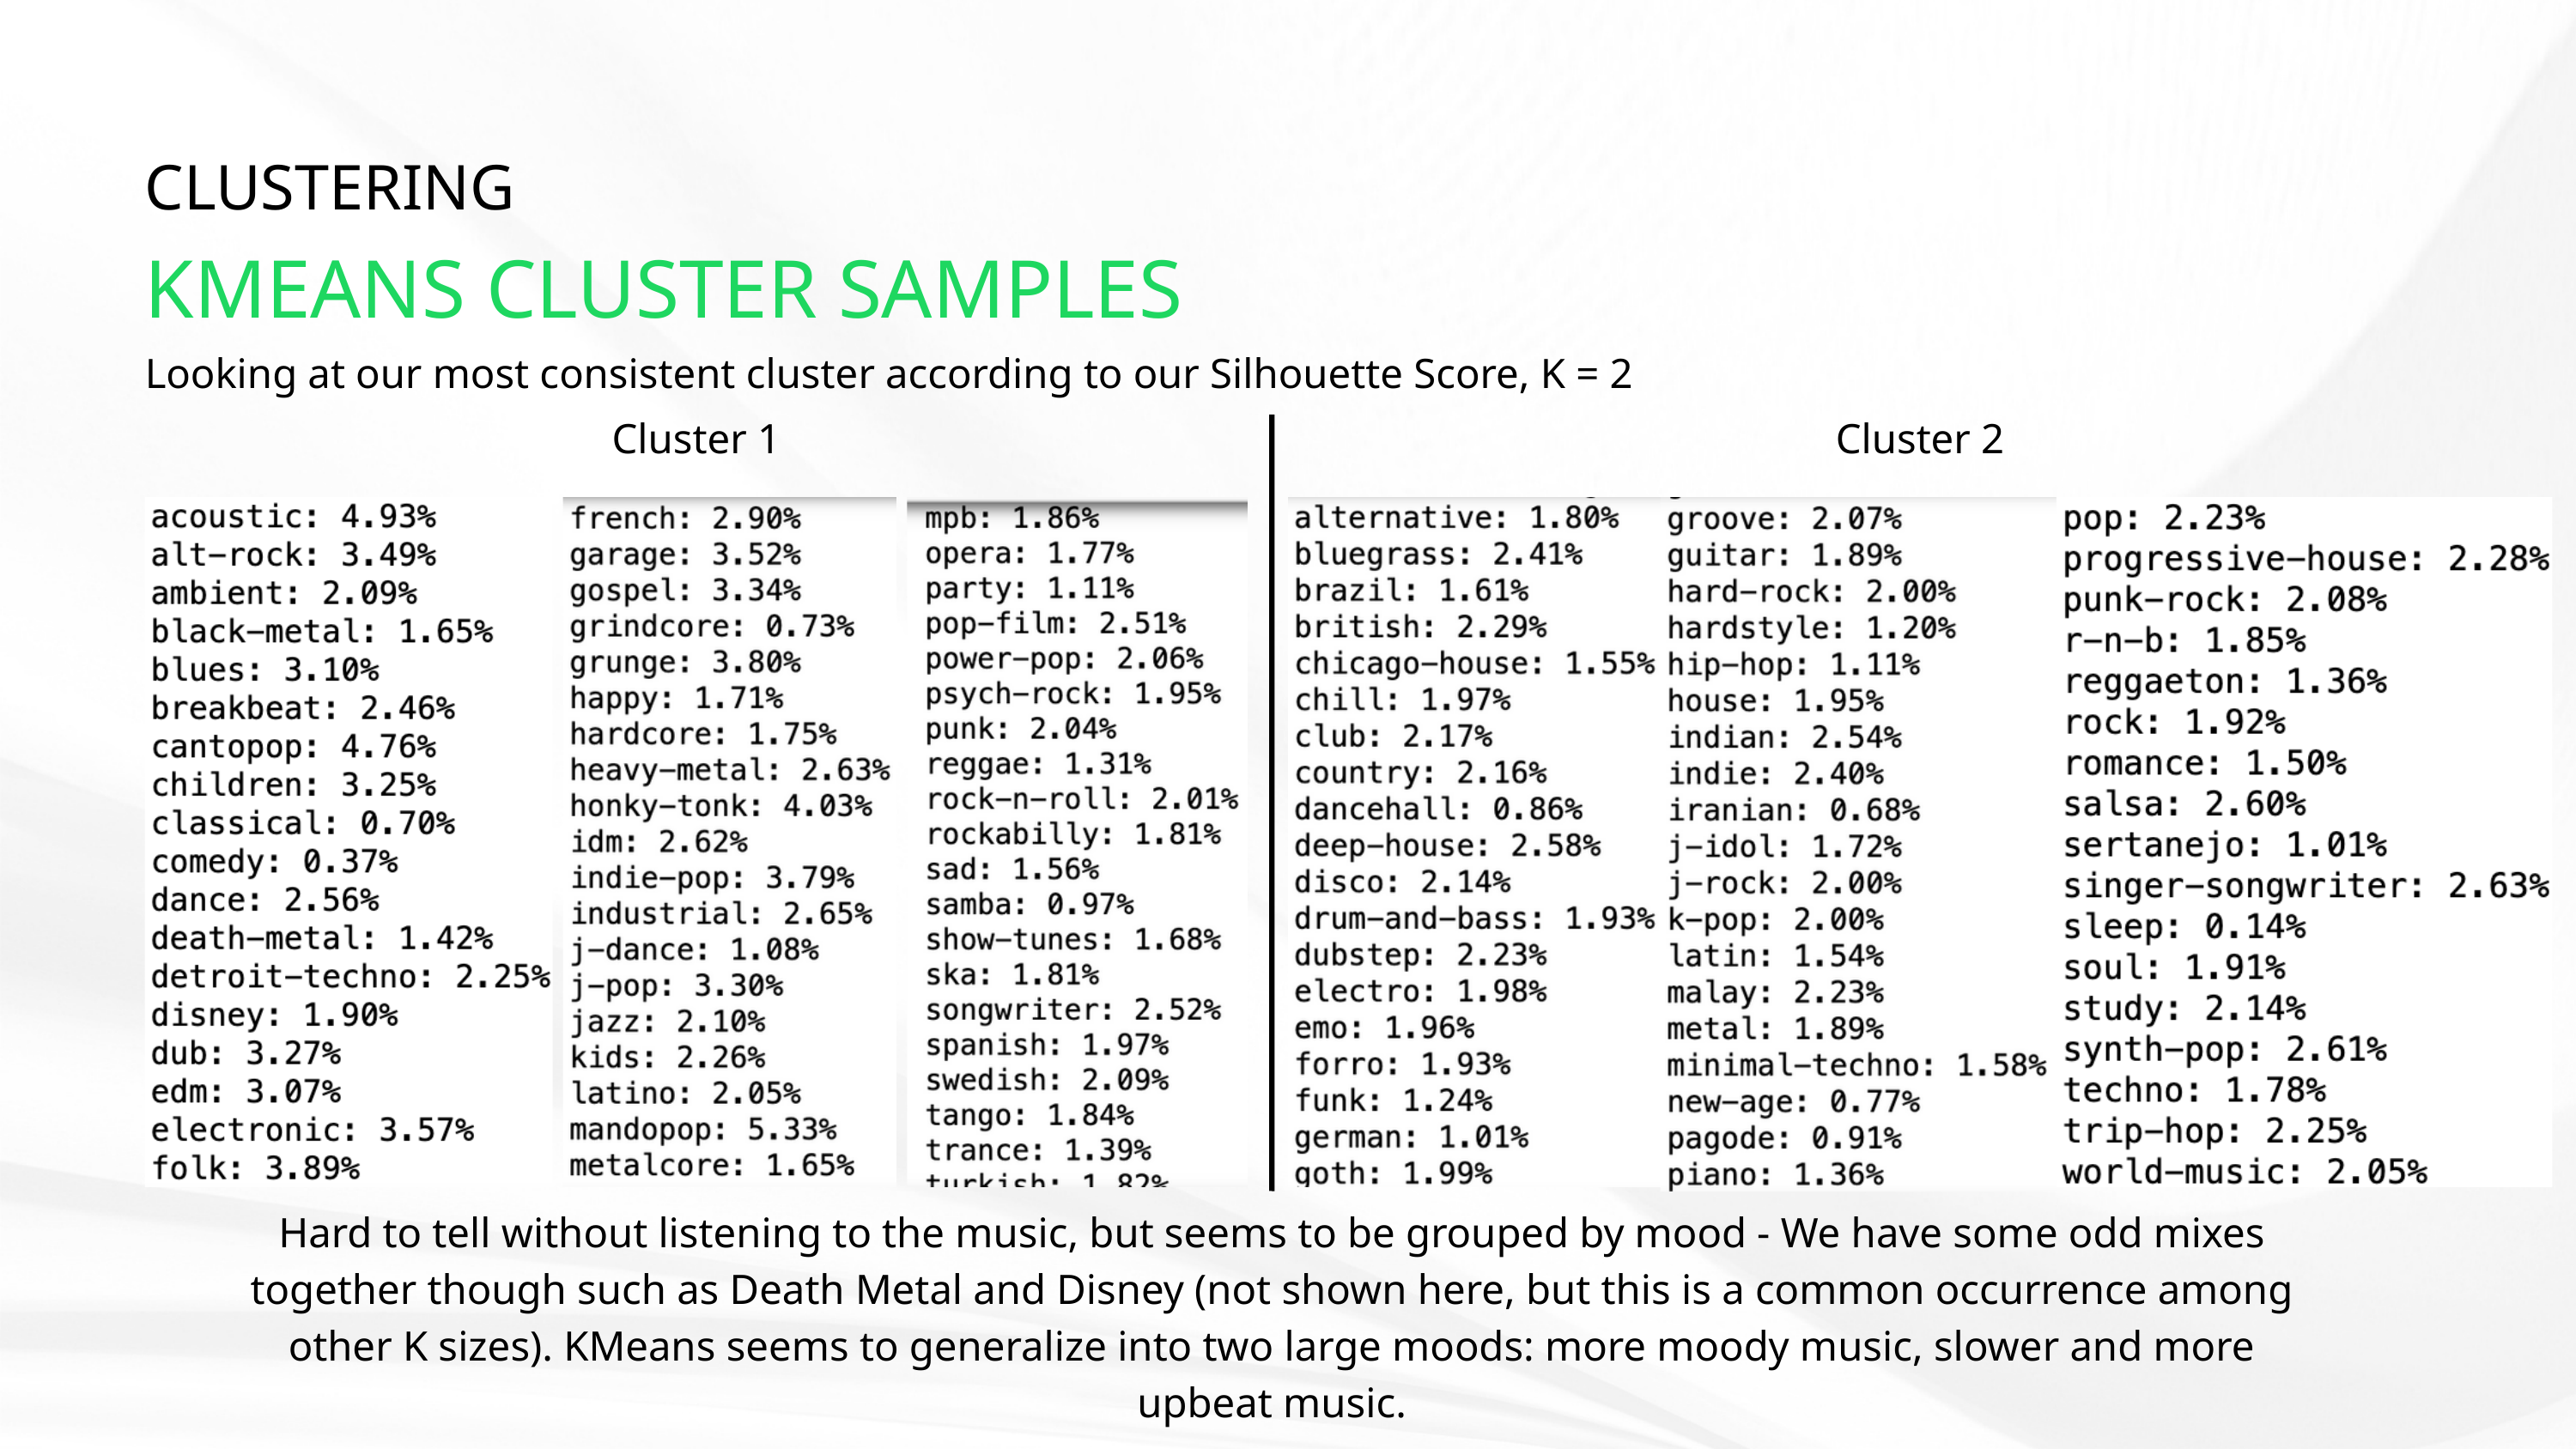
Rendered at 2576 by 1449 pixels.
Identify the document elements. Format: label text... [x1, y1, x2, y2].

text_box CLUSTERING [144, 135, 901, 222]
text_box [1287, 497, 2553, 1191]
text_box Cluster 2 [1810, 404, 2030, 463]
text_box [144, 497, 1249, 1187]
text_box Hard to tell without listening to the music, but seems to be grouped by mood - We have some odd mixes together though such as Death Metal and Disney (not shown here, but this is a common occurrence among other K sizes). KMeans seems to generalize into two large moods: more moody music, slower and more upbeat music. [239, 1198, 2306, 1427]
text_box [0, 0, 2576, 1449]
text_box Looking at our most consistent cluster according to our Silhouette Score, K = 2 [144, 339, 2211, 397]
text_box Cluster 1 [586, 404, 806, 463]
text_box KMEANS CLUSTER SAMPLES [144, 222, 1482, 335]
